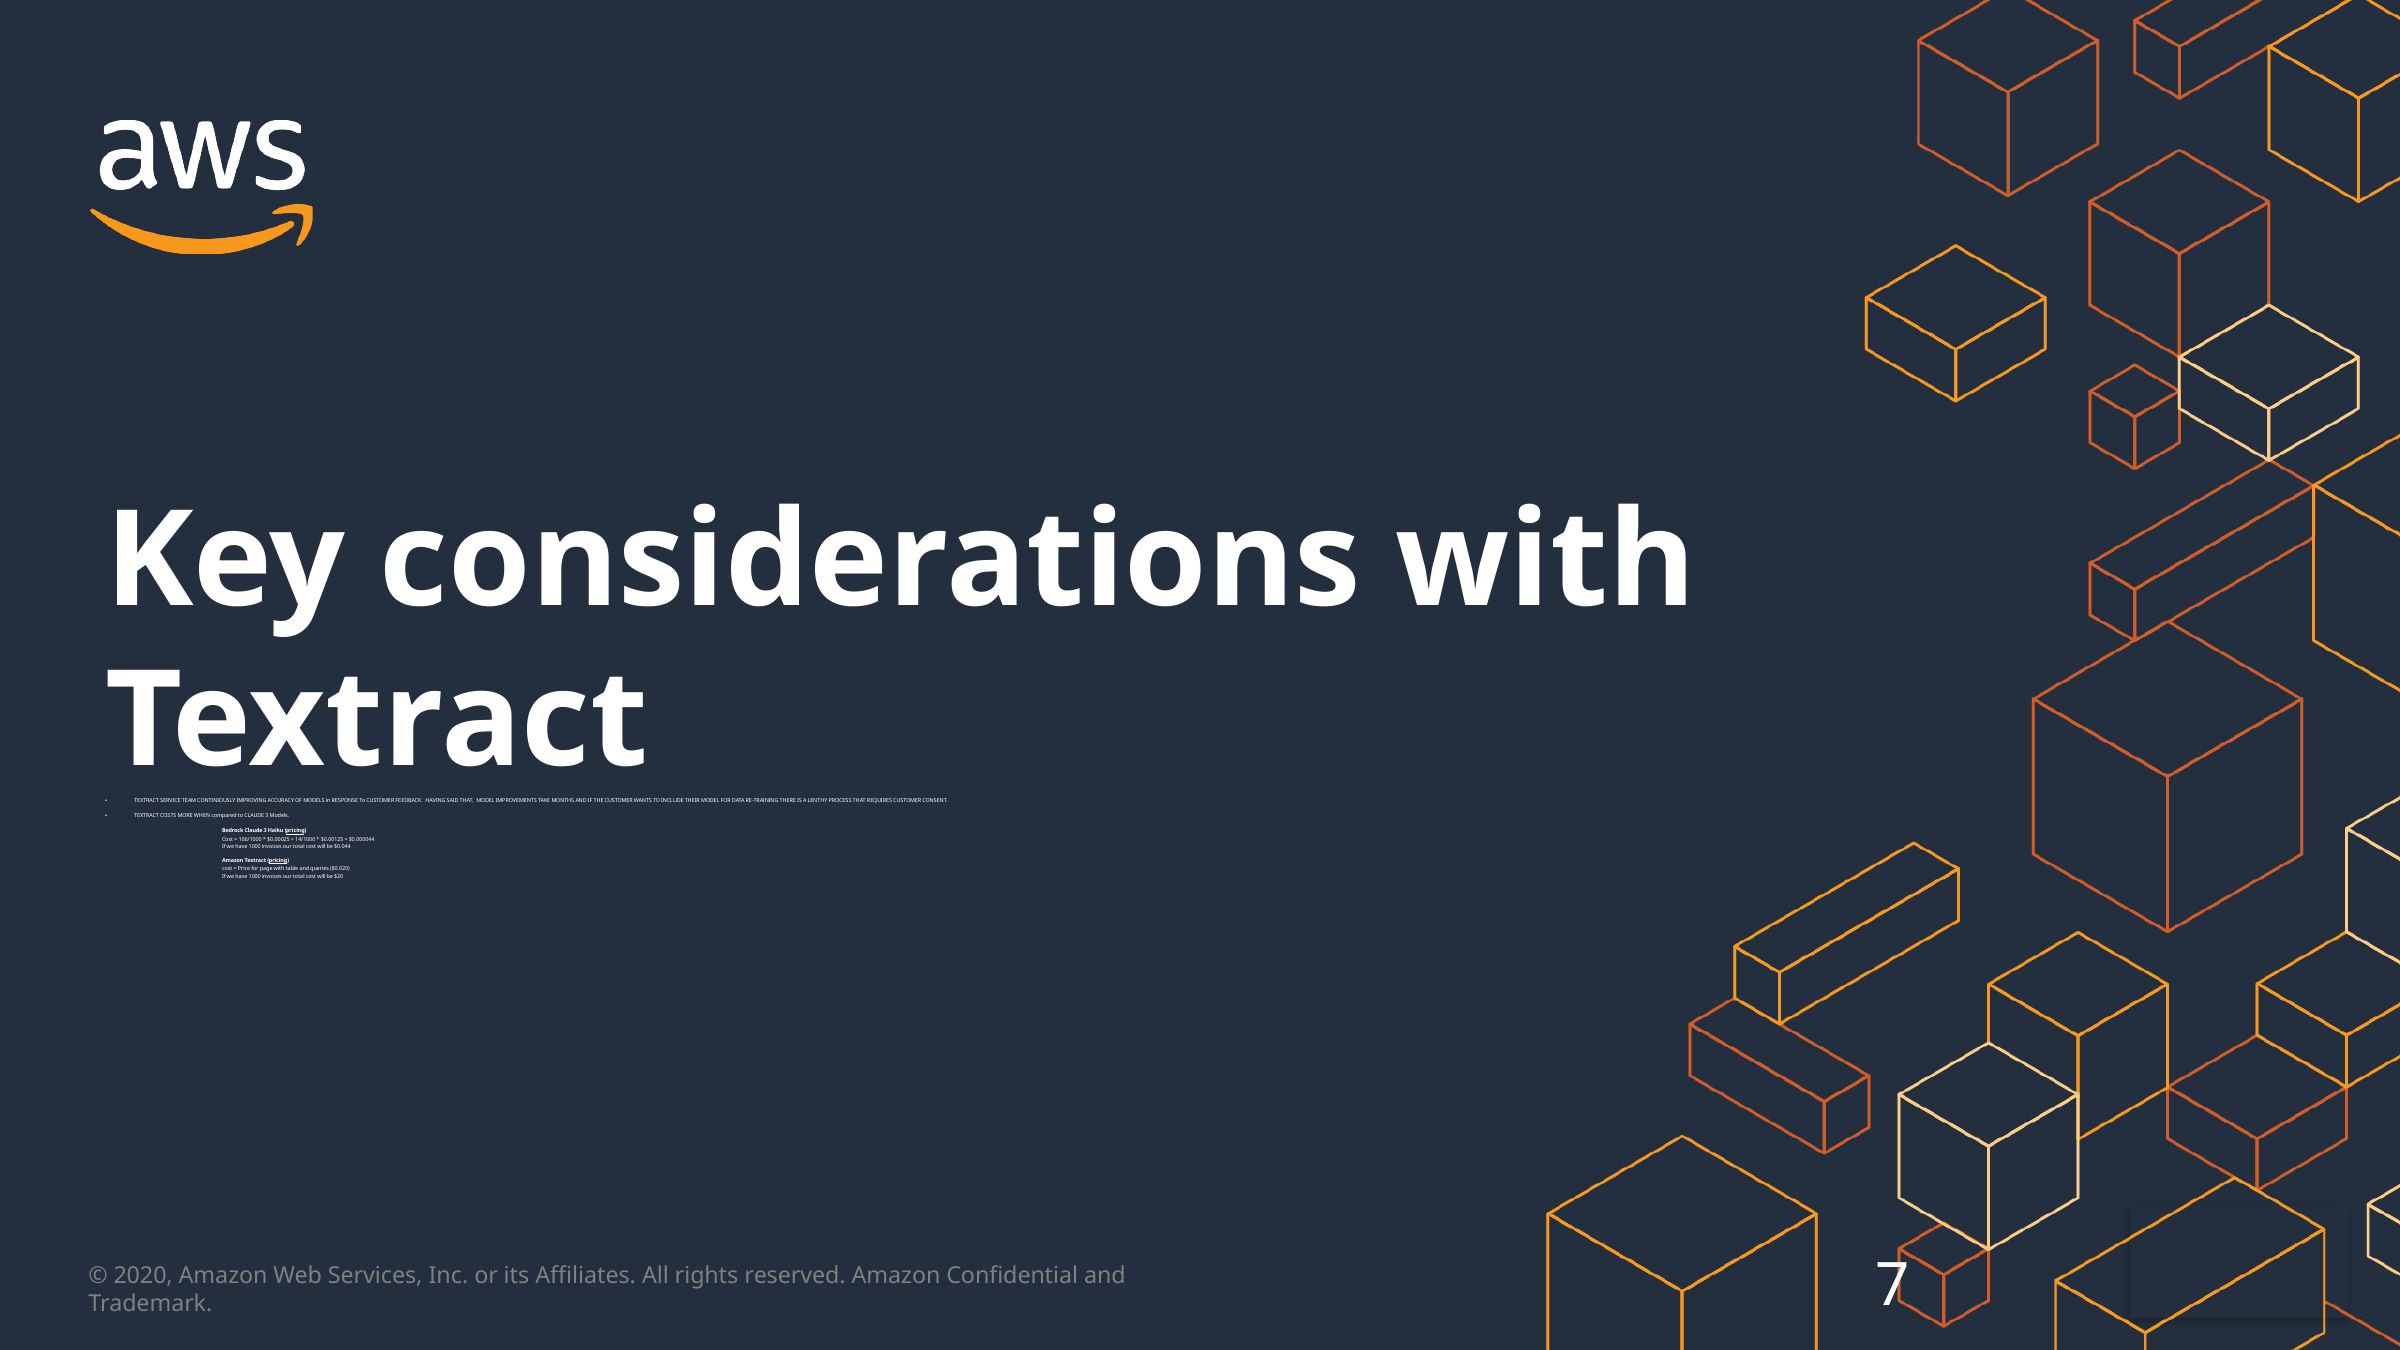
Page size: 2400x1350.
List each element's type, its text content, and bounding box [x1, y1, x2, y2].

picture [0, 0, 2400, 1350]
title Key considerations with Textract [90, 510, 2130, 755]
slide_number 7 [1860, 1238, 2400, 1310]
list TEXTRACT SERVICE TEAM CONTINIOUSLY IMPROVING ACCURACY OF MODELS in RESPONSE To CUSTOMER FEEDBACK. HAVING SAID THAT, MODEL IMPROVEMENTS TAKE MONTHS AND IF THE CUSTOMER WANTS TO INCLUDE THEIR MODEL FOR DATA RE-TRAINING THERE IS A LENTHY PROCESS THAT REQUIRES CUSTOMER CONSENT. TEXTRACT COSTS MORE WHEN compared to CLAUDE 3 Models. Bedrock Claude 3 Haiku (pricing) Cost = 106/1000 * $0.00025 + 14/1000 * $0.00125 = $0.000044 If we have 1000 invoices our total cost will be $0.044 Amazon Textract (pricing) cost = Price for page with table and queries ($0.020) If we have 1000 invoices our total cost will be $20 [90, 779, 1439, 908]
